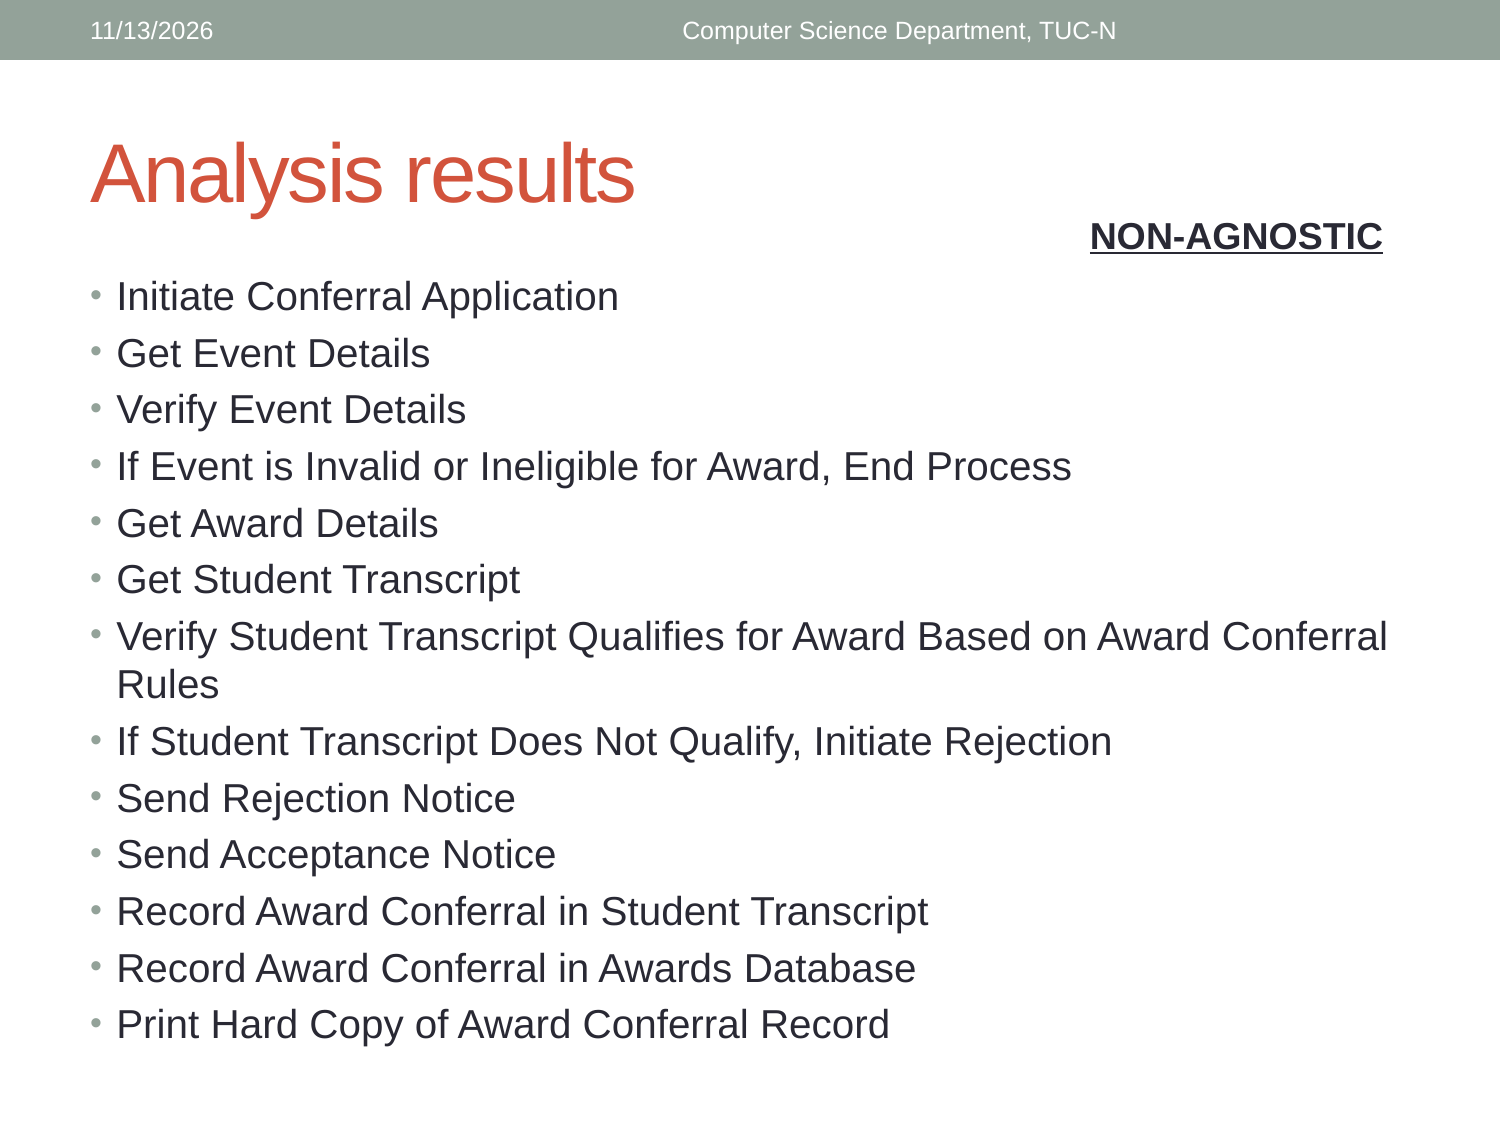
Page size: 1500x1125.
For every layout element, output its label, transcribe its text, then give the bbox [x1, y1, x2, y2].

footer Computer Science Department, TUC-N [562, 3, 1238, 57]
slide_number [75, 3, 550, 57]
title Analysis results [75, 87, 1425, 250]
list Initiate Conferral Application Get Event Details Verify Event Details If Event is Invalid or Ineligible for Award, End Process Get Award Details Get Student Transcript Verify Student Transcript Qualifies for Award Based on Award Conferral Rules If Student Transcript Does Not Qualify, Initiate Rejection Send Rejection Notice Send Acceptance Notice Record Award Conferral in Student Transcript Record Award Conferral in Awards Database Print Hard Copy of Award Conferral Record [75, 262, 1425, 1063]
text_box NON-AGNOSTIC [1074, 204, 1400, 265]
